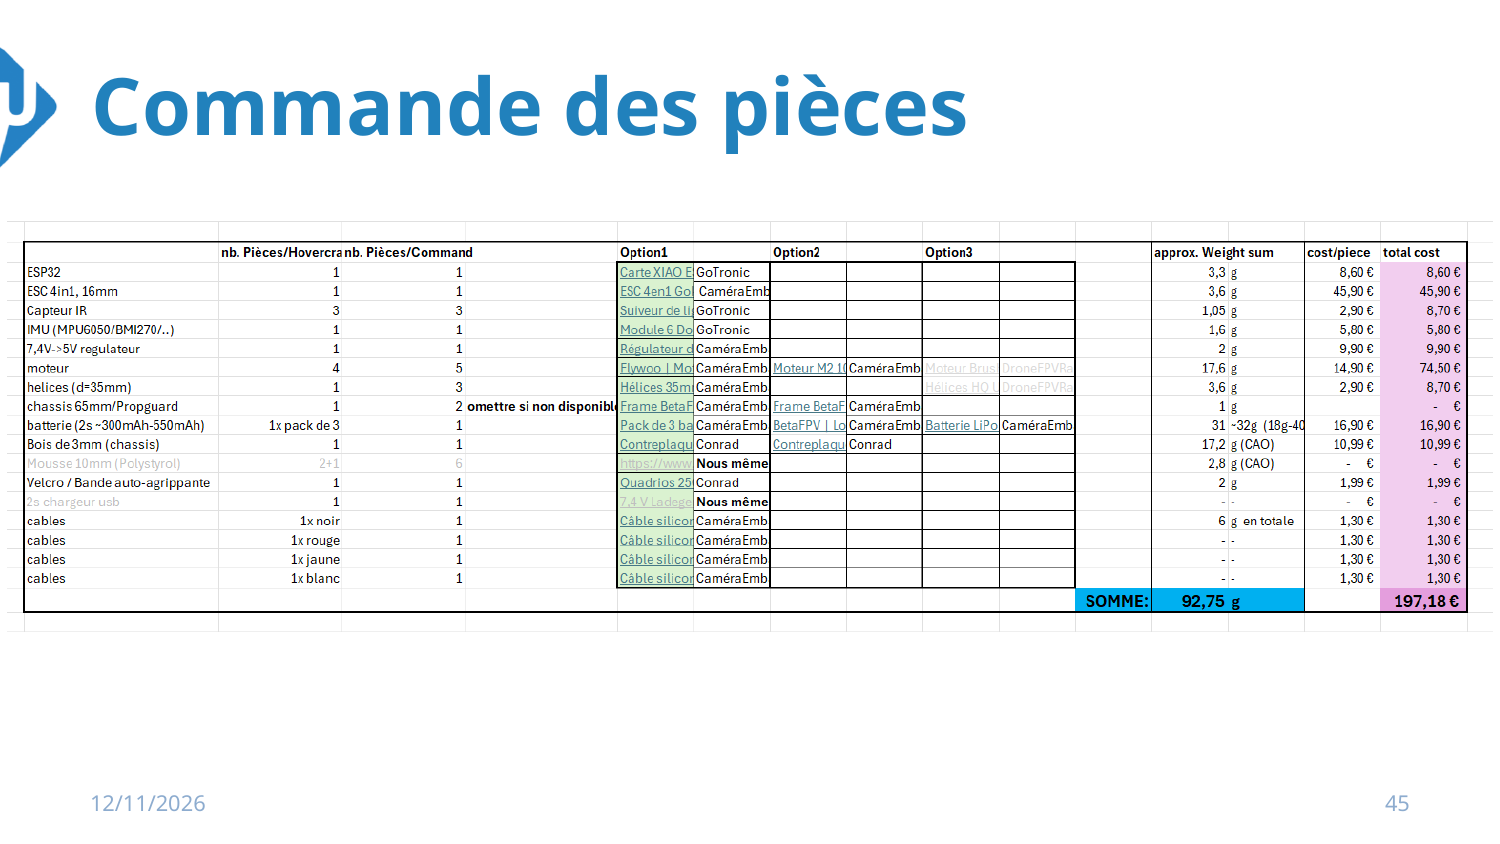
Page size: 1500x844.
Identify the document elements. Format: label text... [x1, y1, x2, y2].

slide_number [75, 782, 425, 827]
picture [6, 221, 1494, 632]
picture [0, 43, 63, 174]
slide_number 45 [1074, 782, 1425, 827]
title Commande des pièces [76, 33, 1425, 175]
